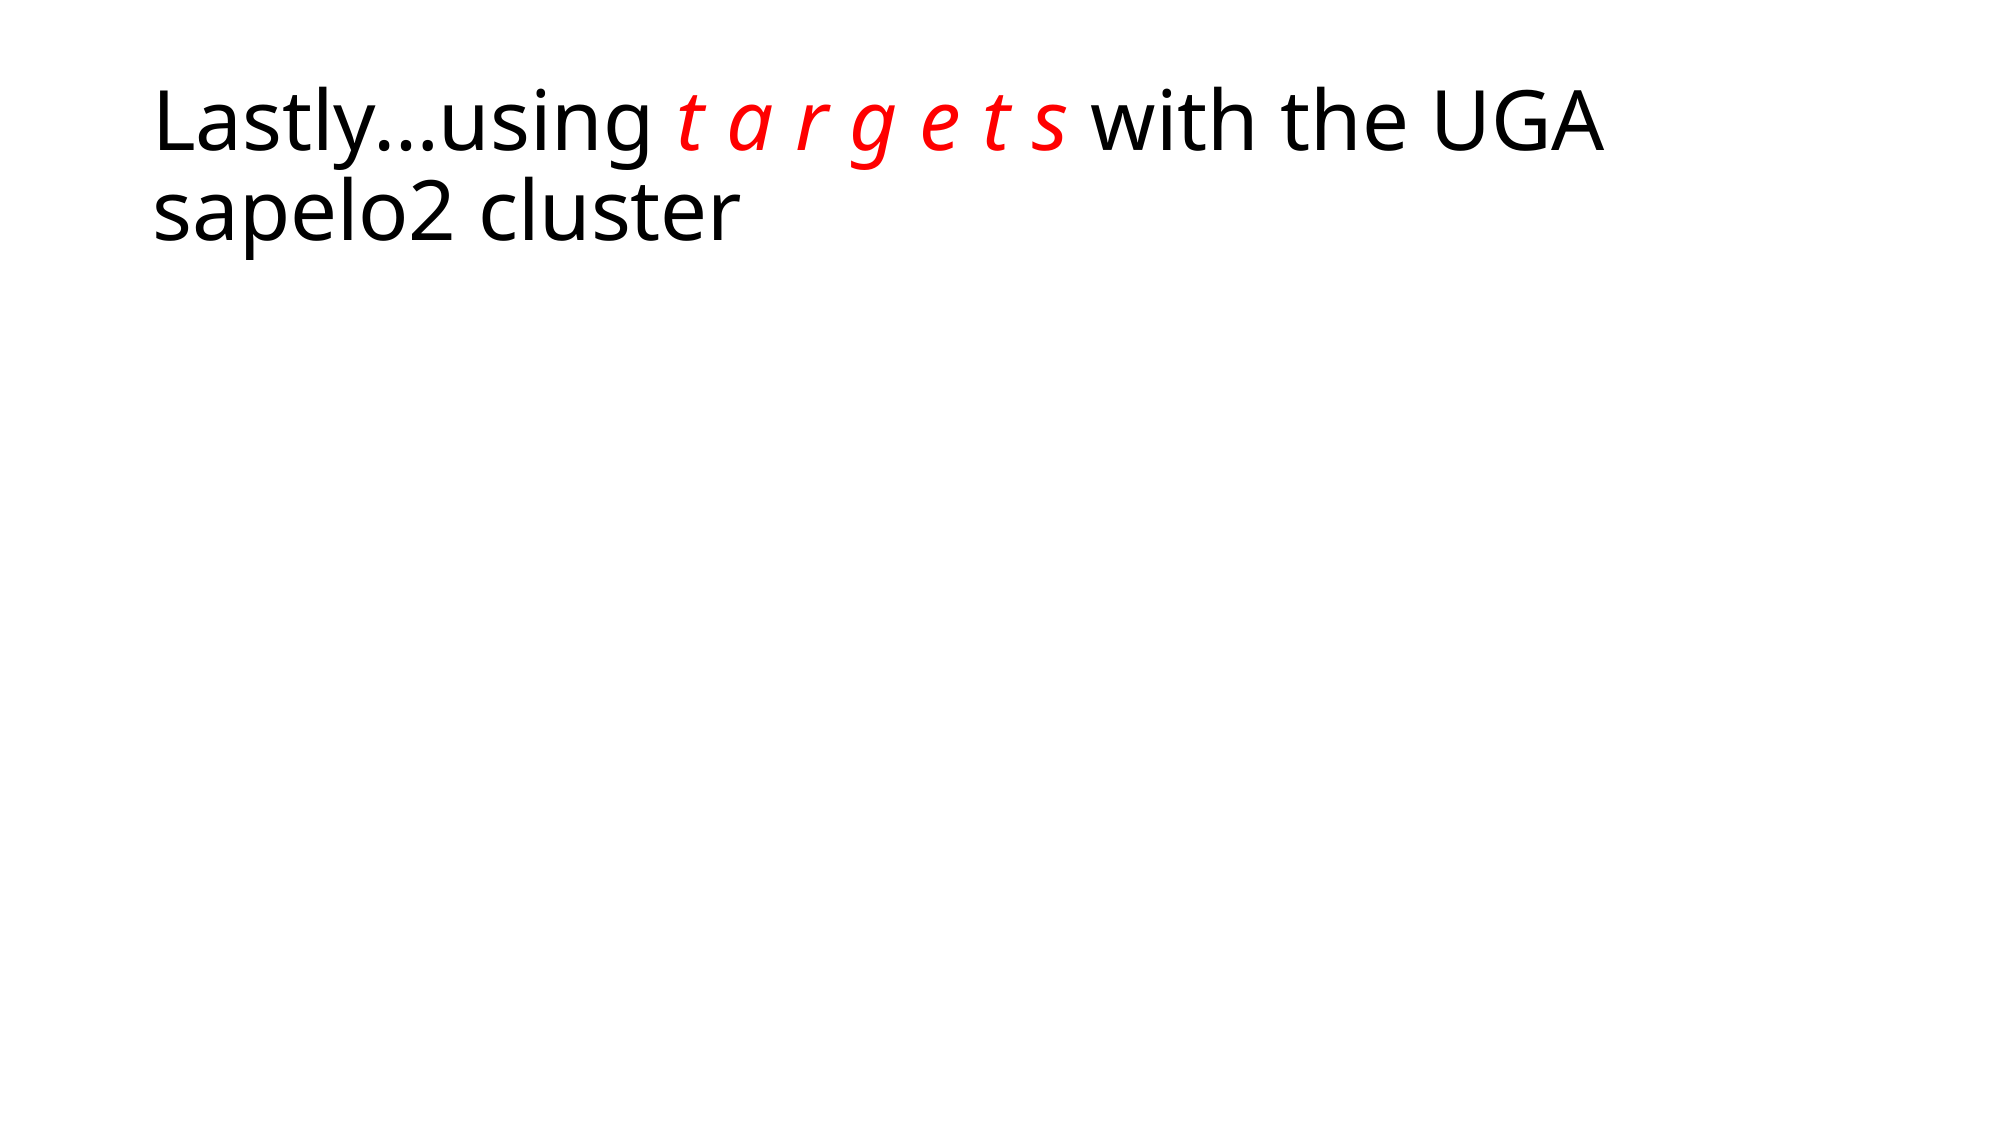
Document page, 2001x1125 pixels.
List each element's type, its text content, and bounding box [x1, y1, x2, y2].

title Lastly…using t a r g e t s with the UGA sapelo2 cluster [137, 59, 1863, 278]
